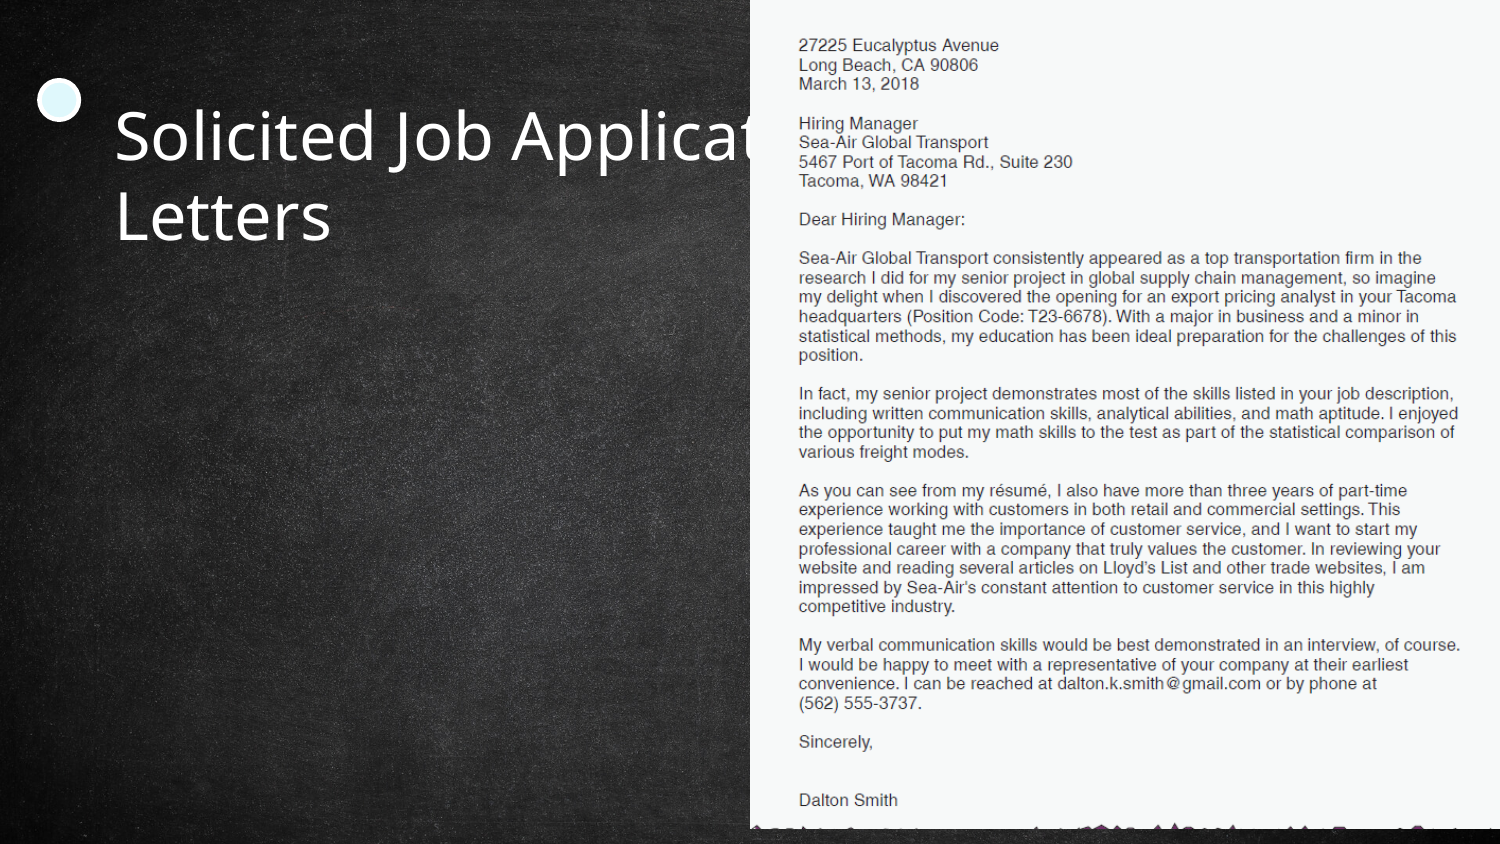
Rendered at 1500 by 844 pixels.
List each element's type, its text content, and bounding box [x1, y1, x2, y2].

text_box Solicited Job Application Letters [99, 86, 744, 261]
picture [0, 0, 1500, 844]
